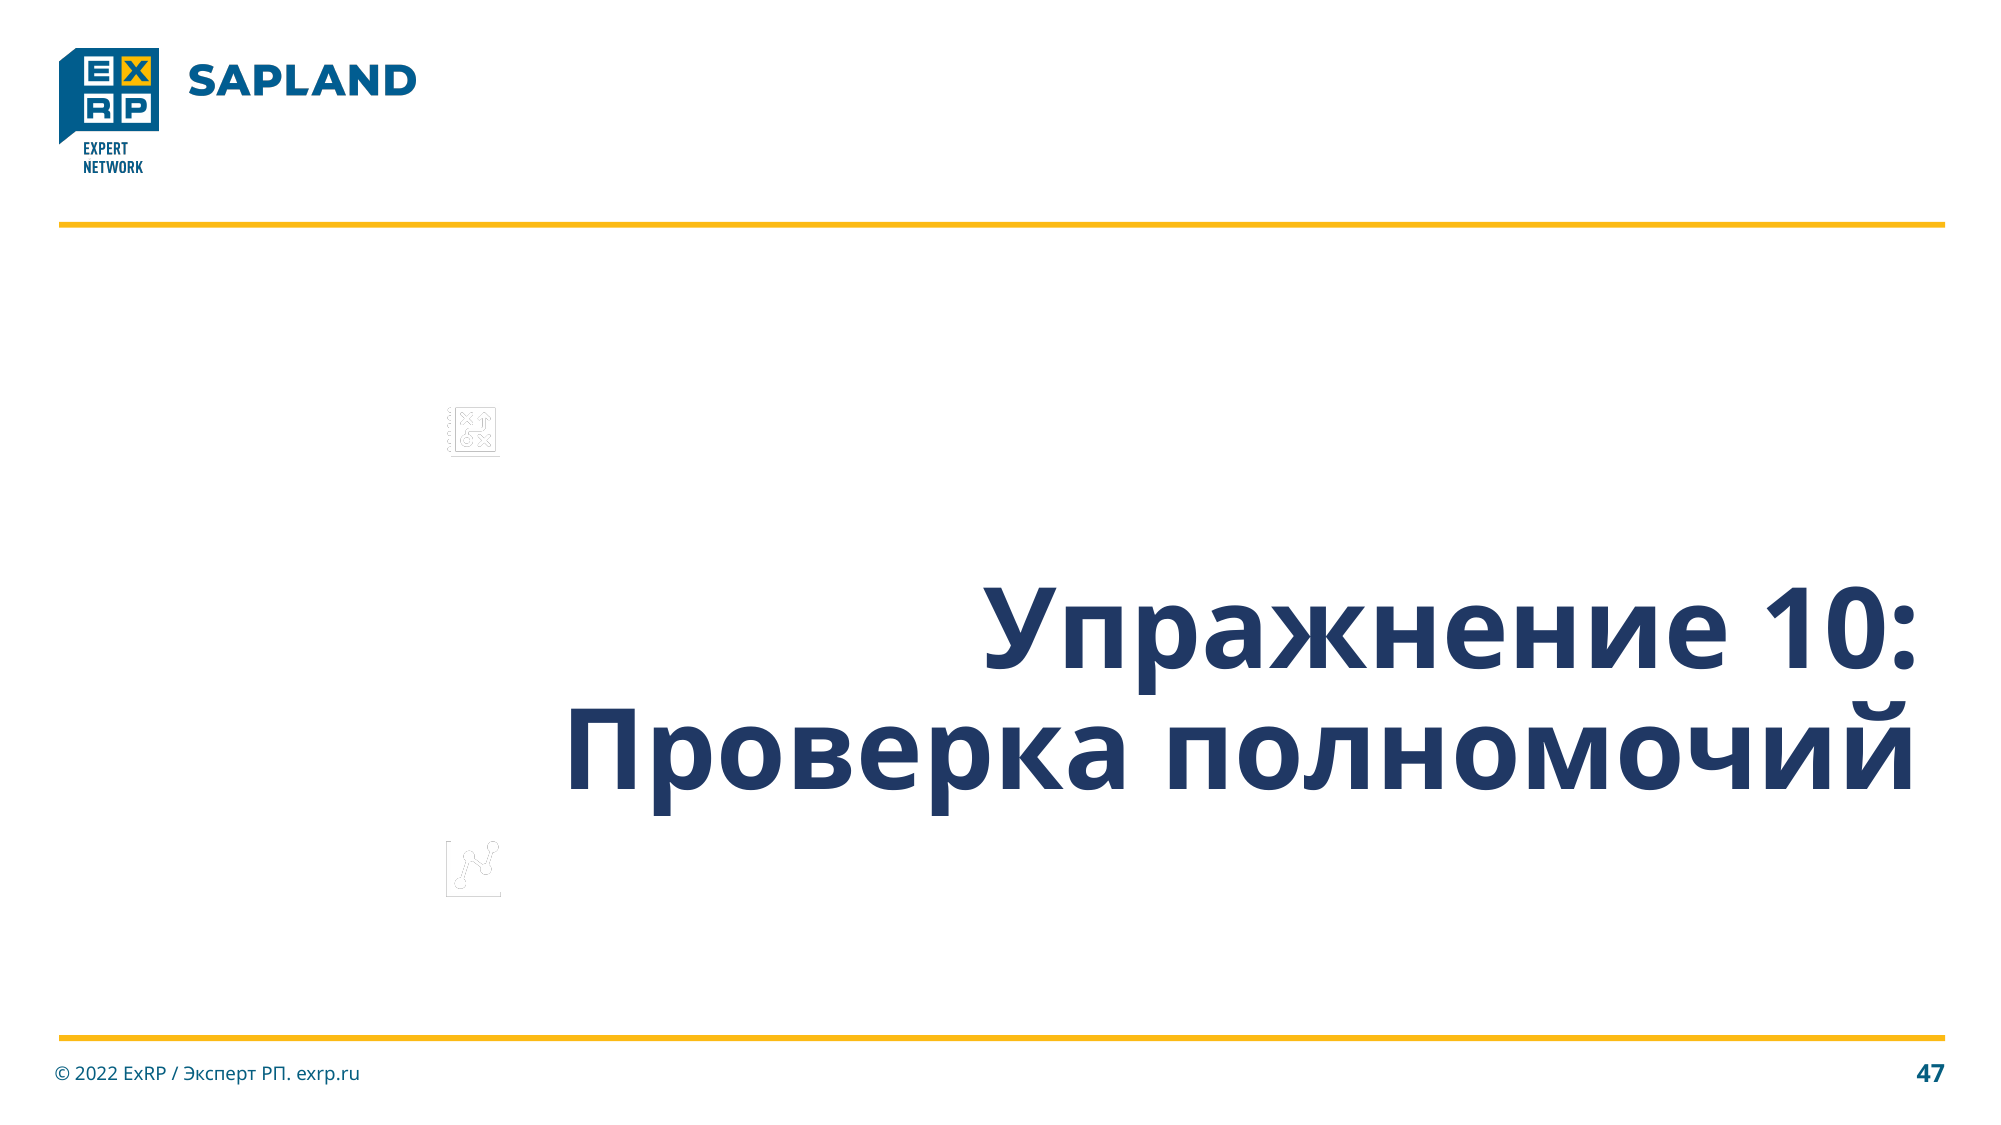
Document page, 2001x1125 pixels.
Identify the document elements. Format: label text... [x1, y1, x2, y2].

slide_number 47 [1862, 1044, 1961, 1105]
picture [189, 64, 416, 96]
picture [59, 48, 74, 60]
title Упражнение 10: Проверка полномочий [274, 571, 1936, 822]
picture [85, 94, 113, 122]
picture [435, 391, 511, 467]
picture [104, 163, 108, 173]
picture [122, 94, 150, 122]
picture [59, 132, 159, 173]
footer © 2022 ExRP / Эксперт РП. exrp.ru [39, 1042, 468, 1103]
picture [435, 831, 511, 907]
picture [122, 57, 150, 85]
picture [85, 57, 113, 85]
